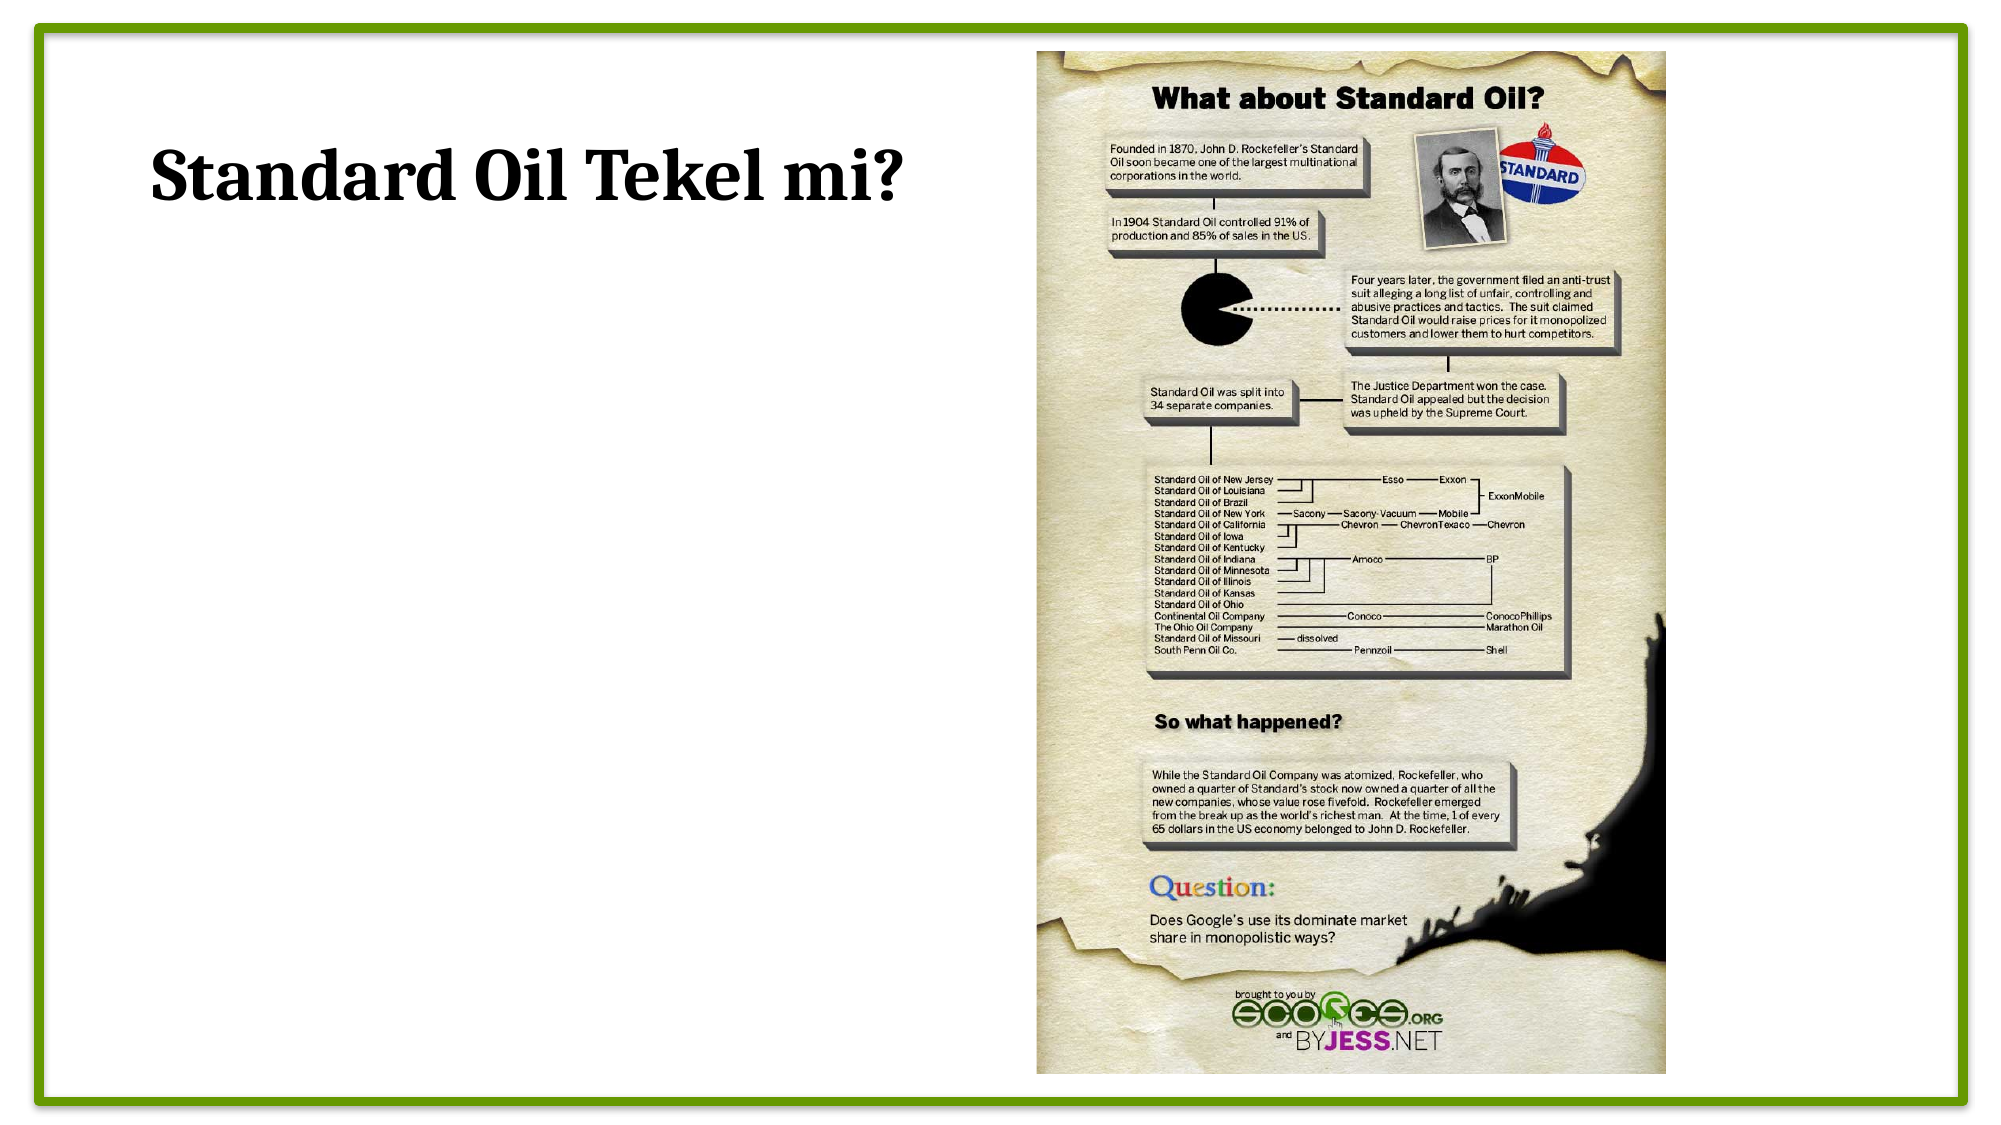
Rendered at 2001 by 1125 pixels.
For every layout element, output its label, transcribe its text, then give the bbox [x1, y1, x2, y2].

picture [1036, 50, 1667, 1075]
title Standard Oil Tekel mi? [137, 51, 964, 291]
